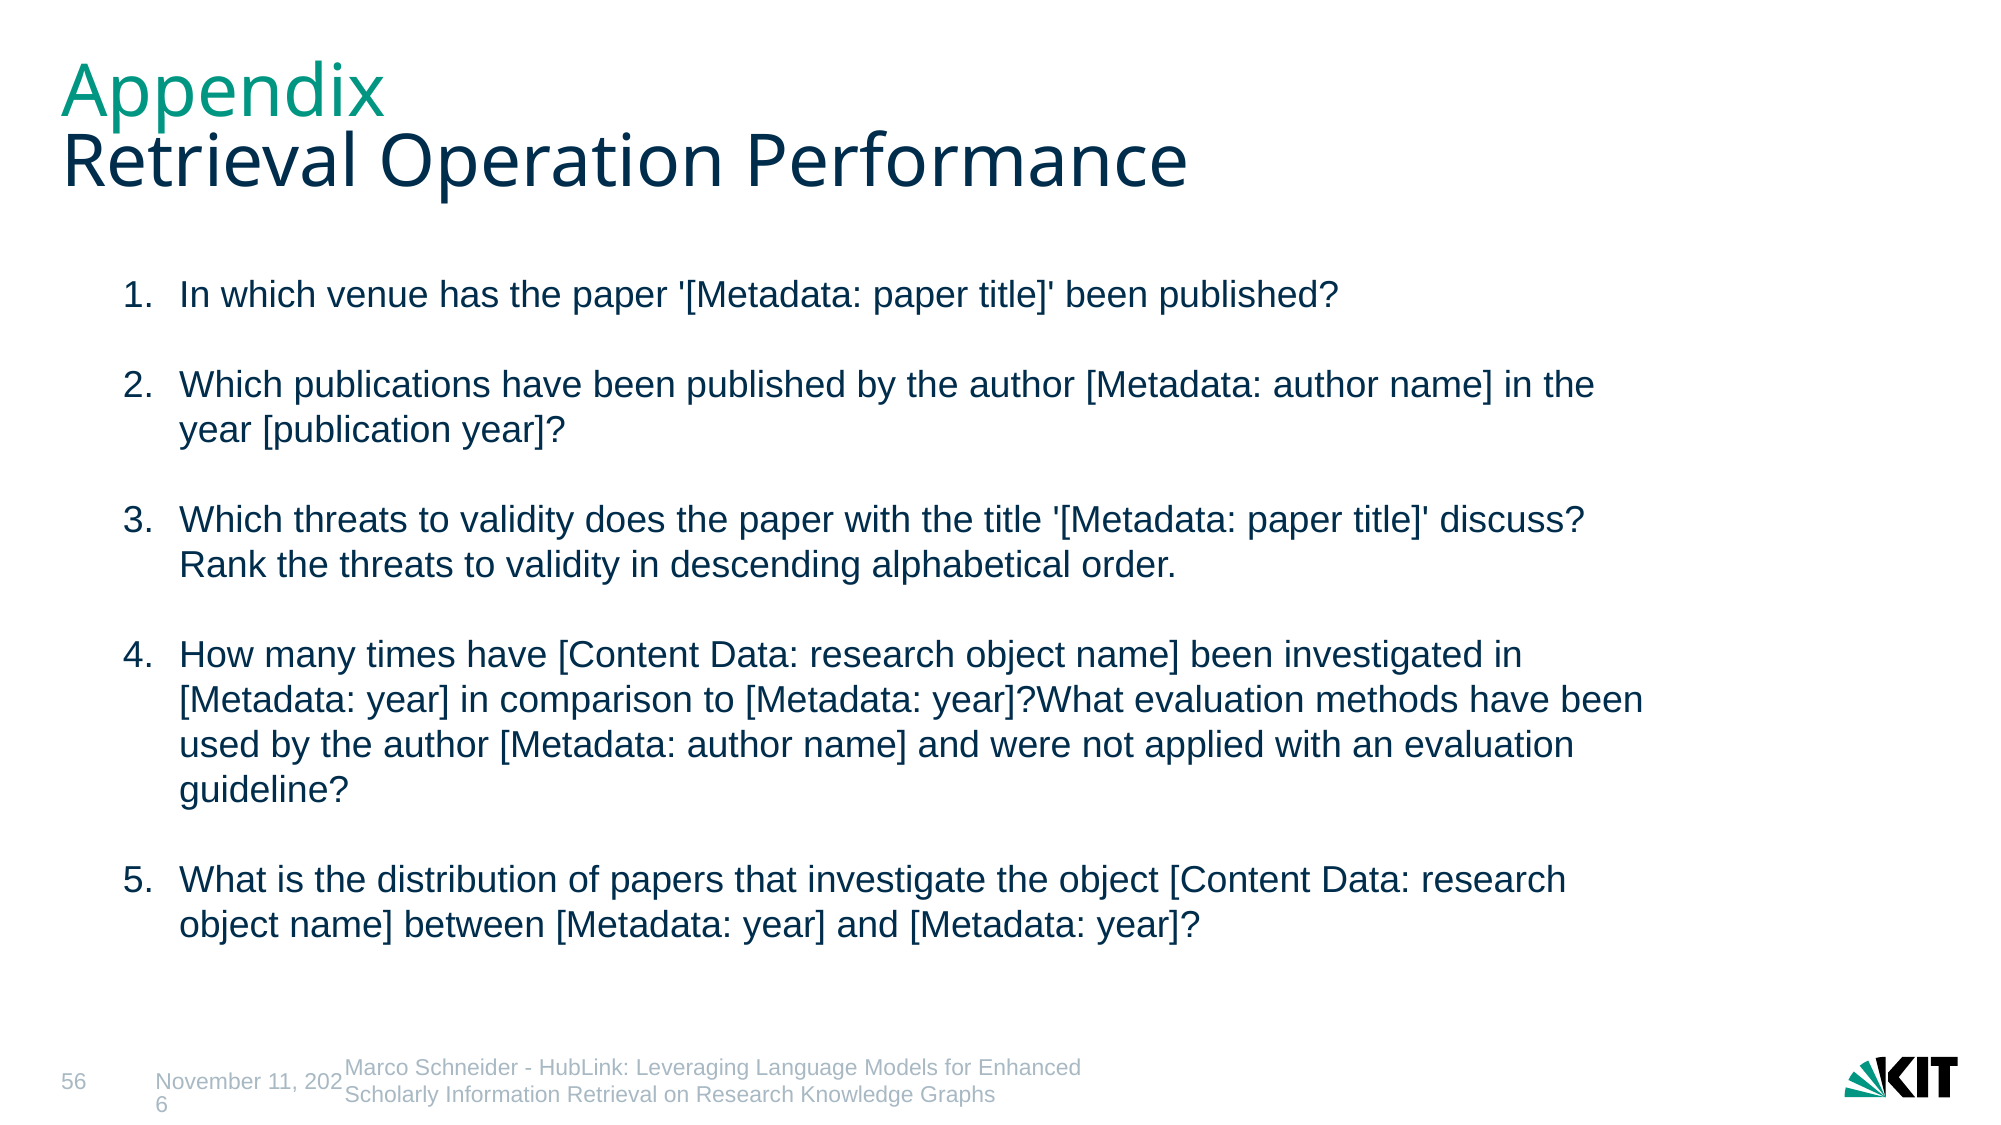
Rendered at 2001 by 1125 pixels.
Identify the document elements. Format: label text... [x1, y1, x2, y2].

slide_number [156, 1029, 344, 1125]
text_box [1843, 1056, 1959, 1098]
slide_number 56 [60, 1029, 156, 1125]
text_box In which venue has the paper '[Metadata: paper title]' been published? Which publications have been published by the author [Metadata: author name] in the year [publication year]? Which threats to validity does the paper with the title '[Metadata: paper title]' discuss? Rank the threats to validity in descending alphabetical order. How many times have [Content Data: research object name] been investigated in [Metadata: year] in comparison to [Metadata: year]?What evaluation methods have been used by the author [Metadata: author name] and were not applied with an evaluation guideline? What is the distribution of papers that investigate the object [Content Data: research object name] between [Metadata: year] and [Metadata: year]? [108, 262, 1677, 953]
title Appendix Retrieval Operation Performance [60, 60, 1227, 226]
footer Marco Schneider - HubLink: Leveraging Language Models for Enhanced Scholarly Information Retrieval on Research Knowledge Graphs [344, 1029, 1107, 1125]
